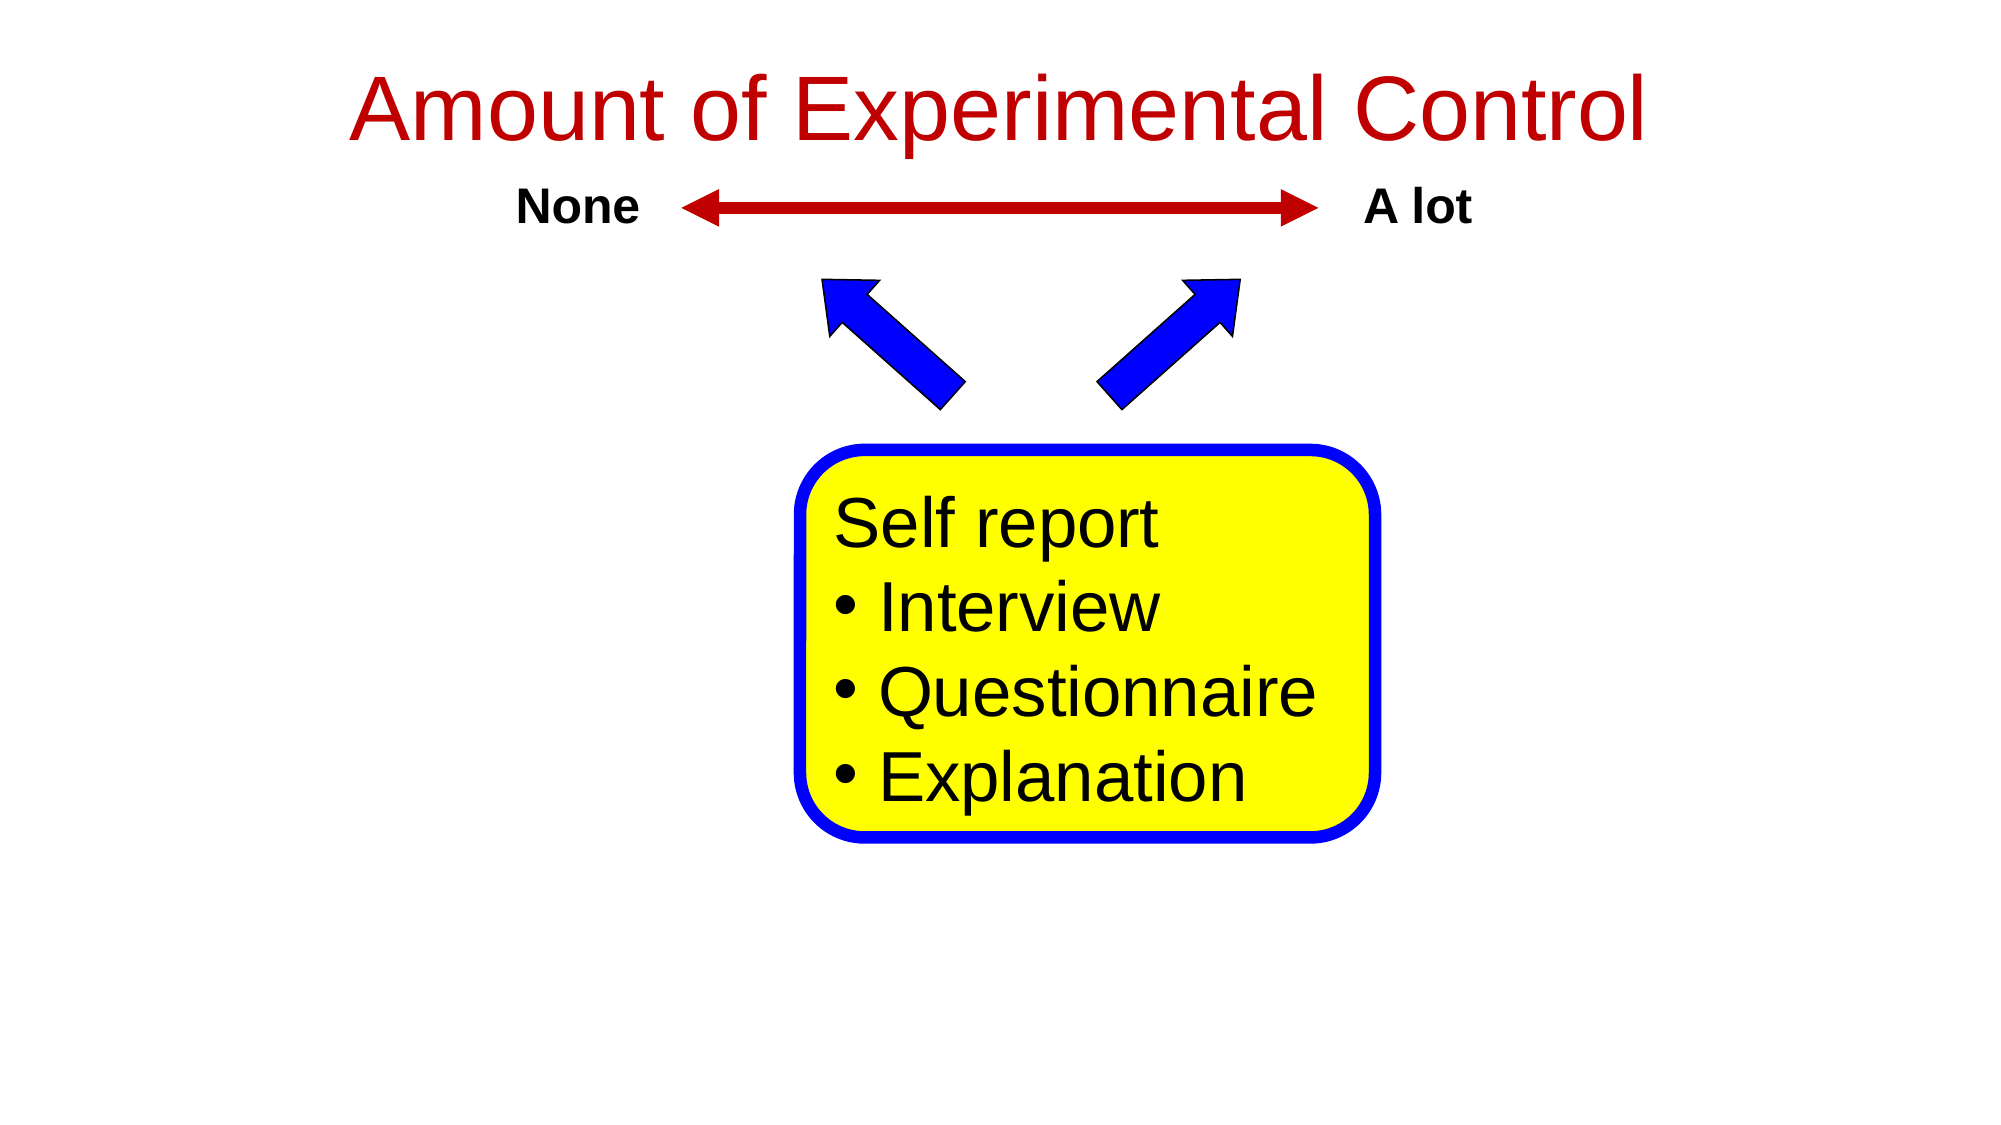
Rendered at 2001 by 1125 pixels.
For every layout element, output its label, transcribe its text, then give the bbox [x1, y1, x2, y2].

text_box None [500, 166, 656, 241]
title Amount of Experimental Control [137, 57, 1863, 275]
text_box A lot [1348, 166, 1502, 241]
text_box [799, 299, 1263, 375]
text_box Self report Interview Questionnaire Explanation [799, 449, 1376, 838]
